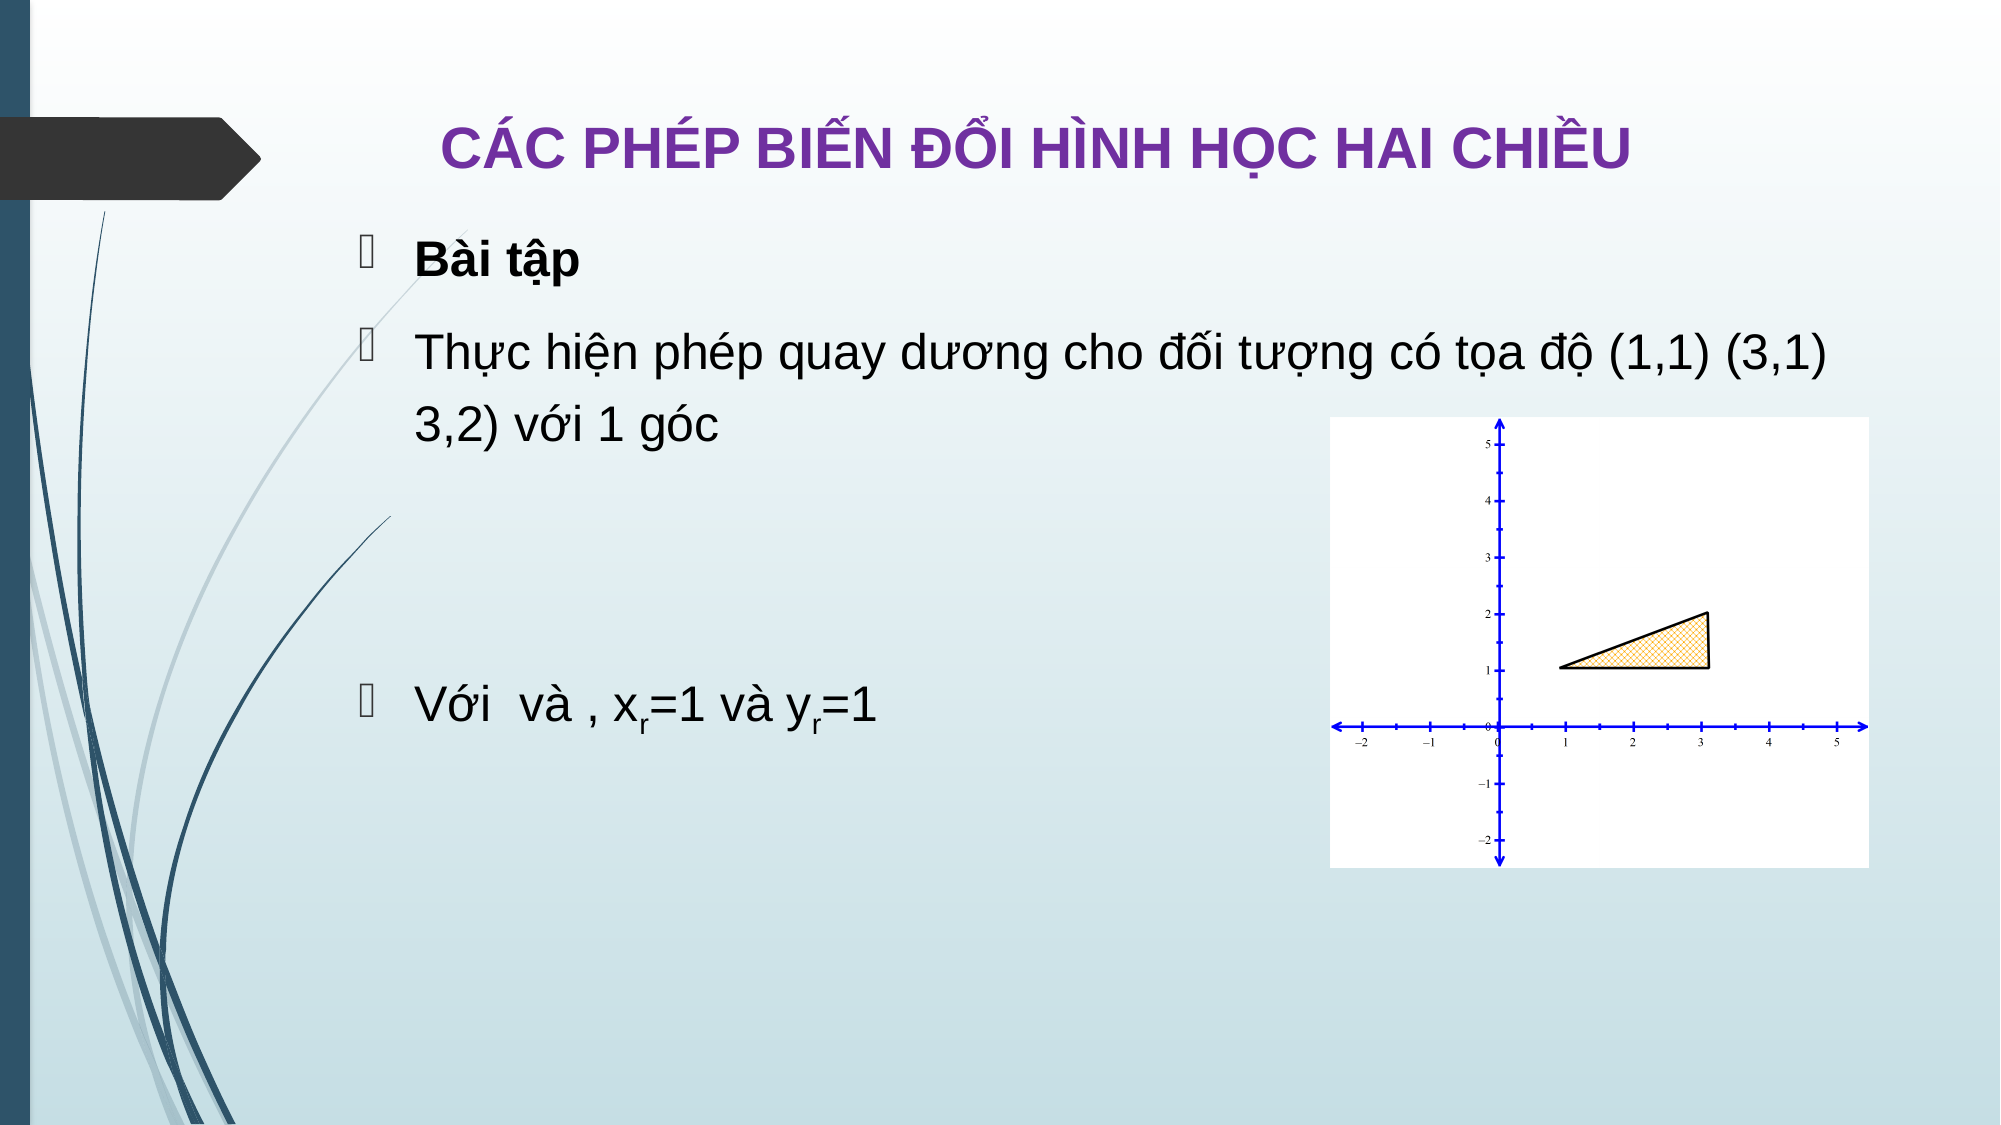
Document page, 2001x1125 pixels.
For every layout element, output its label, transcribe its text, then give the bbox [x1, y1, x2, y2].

title CÁC PHÉP BIẾN ĐỔI HÌNH HỌC HAI CHIỀU [425, 102, 1888, 313]
picture [1329, 417, 1869, 868]
